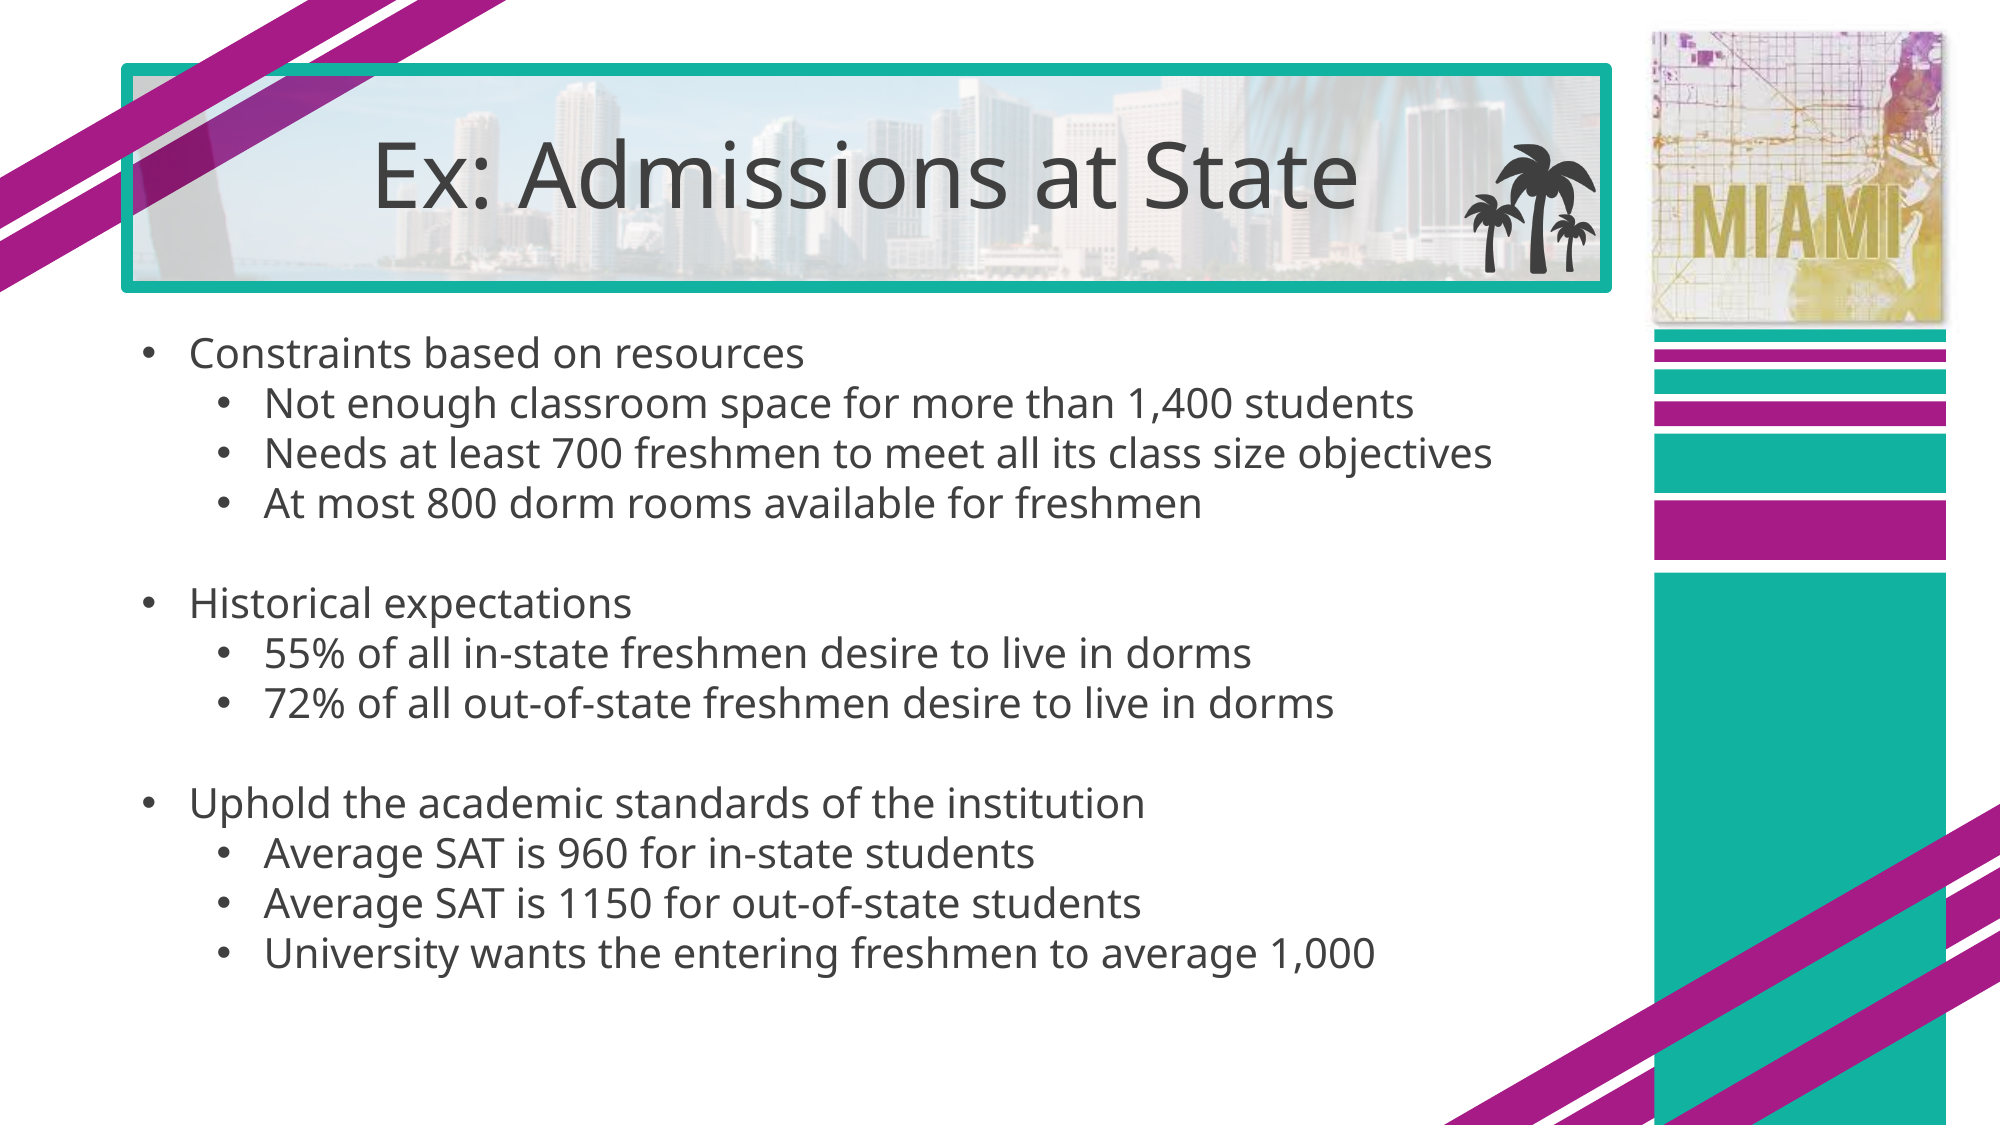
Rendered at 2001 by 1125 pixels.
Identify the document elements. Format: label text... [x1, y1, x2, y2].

text_box [296, 0, 509, 69]
text_box [1661, 929, 2000, 1125]
text_box [1653, 433, 1947, 494]
text_box [1653, 888, 1947, 1125]
picture [126, 72, 1621, 288]
text_box Constraints based on resources Not enough classroom space for more than 1,400 students Needs at least 700 freshmen to meet all its class size objectives At most 800 dorm rooms available for freshmen Historical expectations 55% of all in-state freshmen desire to live in dorms 72% of all out-of-state freshmen desire to live in dorms Uphold the academic standards of the institution Average SAT is 960 for in-state students Average SAT is 1150 for out-of-state students University wants the entering freshmen to average 1,000 [126, 319, 1581, 1035]
text_box [181, 0, 399, 72]
text_box [1653, 368, 1947, 395]
text_box [1441, 802, 2000, 1125]
text_box [1947, 866, 2000, 951]
text_box [1653, 400, 1947, 427]
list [1621, 7, 1974, 360]
text_box [1551, 1066, 1653, 1125]
text_box [1653, 572, 1947, 1002]
text_box [0, 167, 126, 294]
text_box [1653, 499, 1947, 561]
text_box [0, 104, 126, 231]
